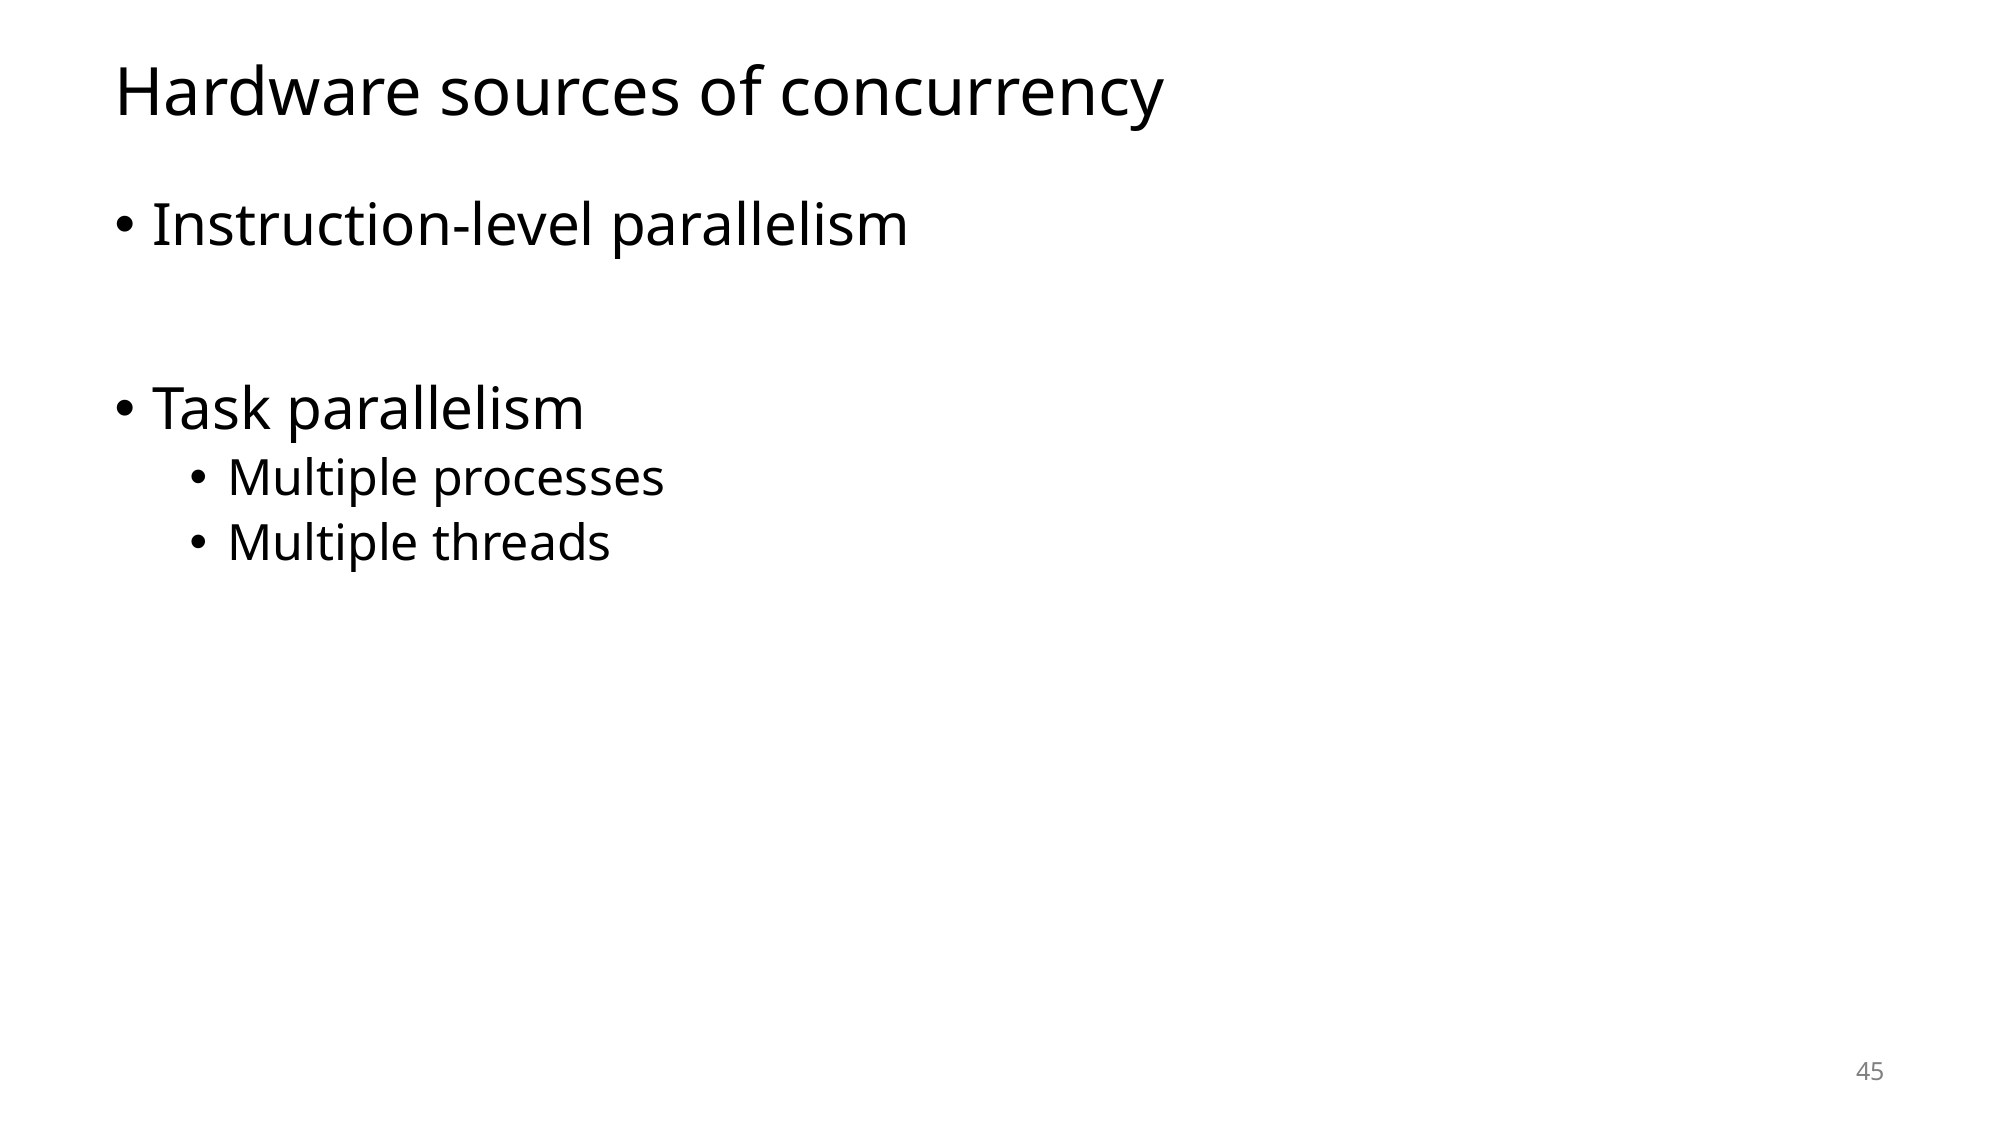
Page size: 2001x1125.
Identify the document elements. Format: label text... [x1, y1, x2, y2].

slide_number 45 [1749, 1042, 1900, 1103]
title Hardware sources of concurrency [99, 37, 1900, 150]
list Instruction-level parallelism Task parallelism Multiple processes Multiple threads [99, 187, 1900, 1013]
